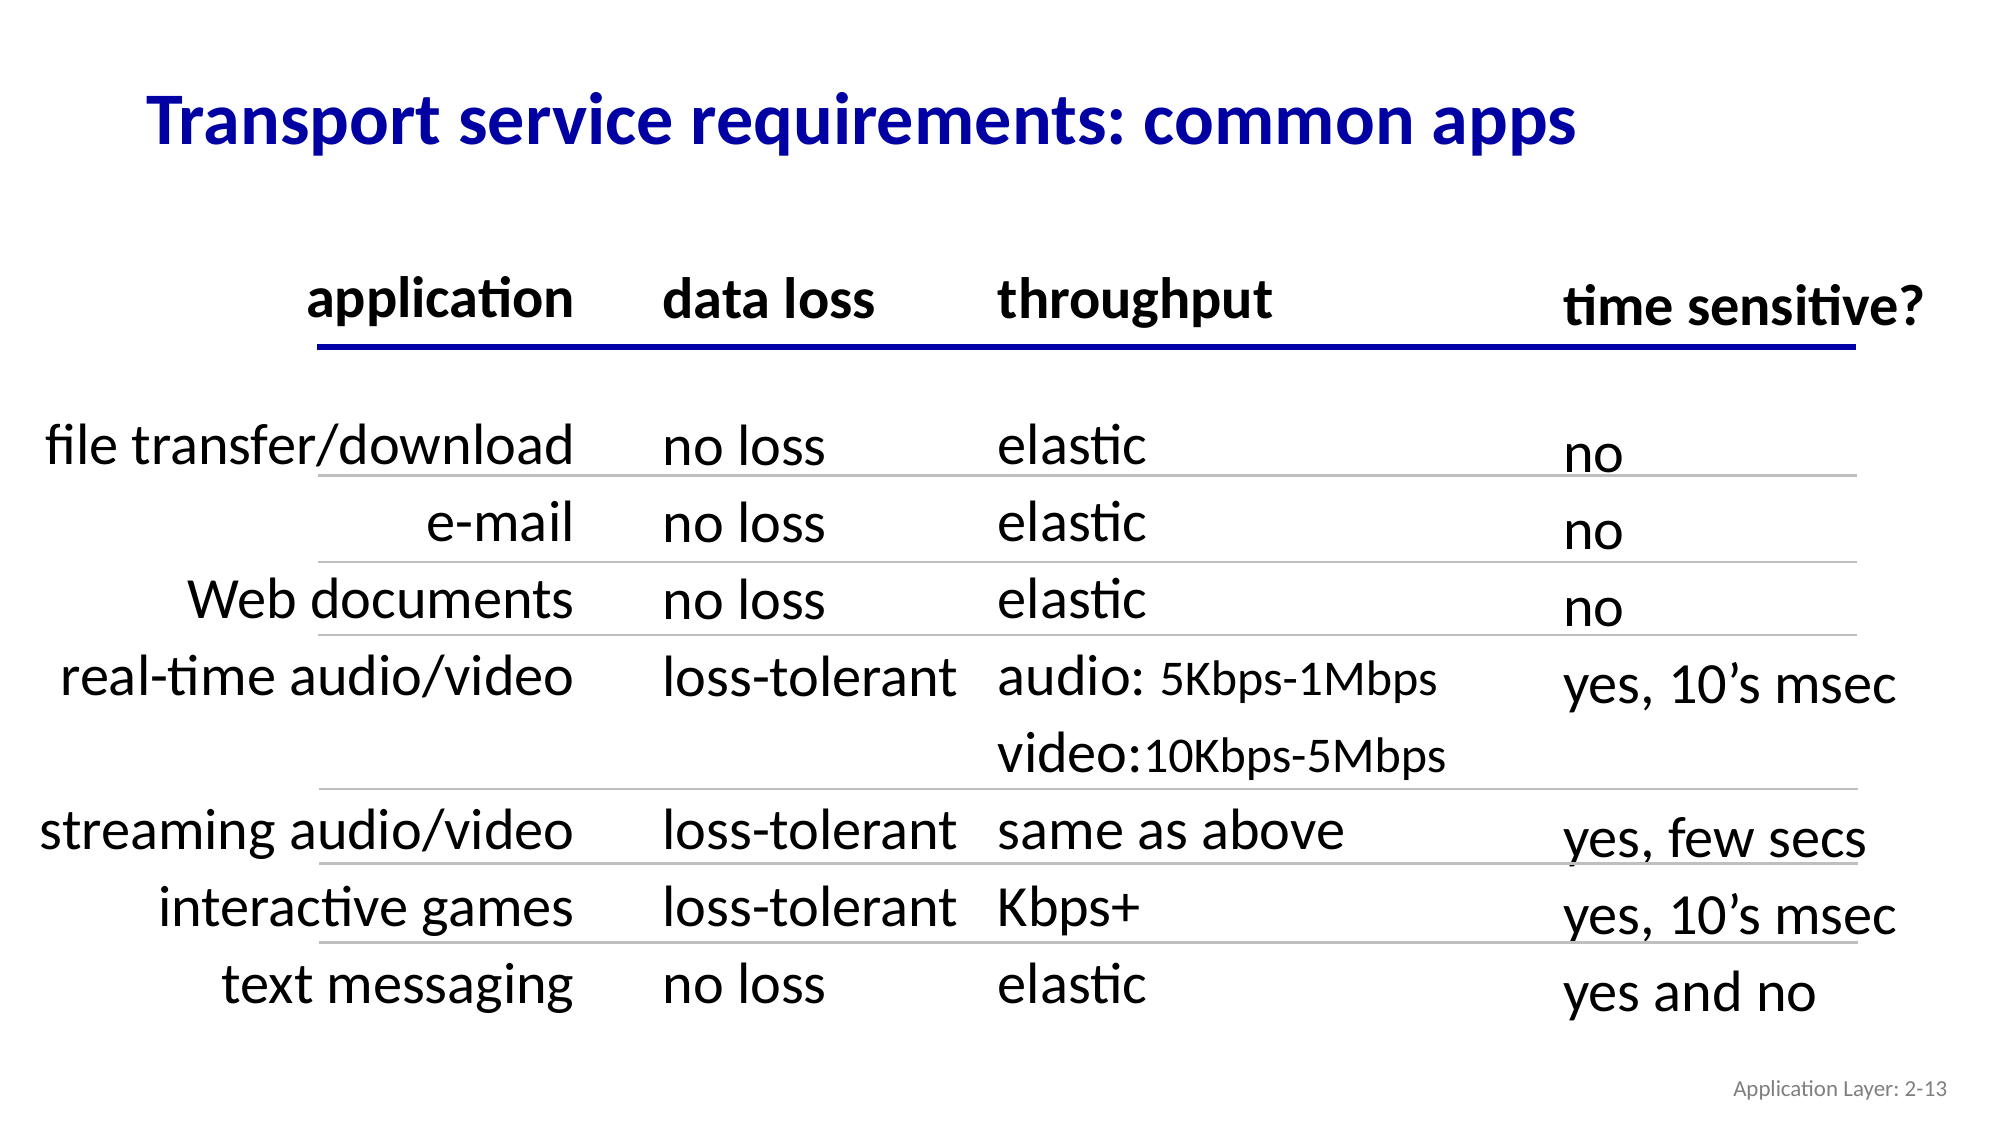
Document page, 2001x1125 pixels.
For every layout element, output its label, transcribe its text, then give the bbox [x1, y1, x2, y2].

text_box throughput elastic elastic elastic audio: 5Kbps-1Mbps video:10Kbps-5Mbps same as above Kbps+ elastic [982, 951, 1480, 1023]
text_box data loss no loss no loss no loss loss-tolerant loss-tolerant loss-tolerant no loss [647, 356, 978, 474]
text_box application file transfer/download e-mail Web documents real-time audio/video streaming audio/video interactive games text messaging [18, 251, 590, 1023]
text_box throughput elastic elastic elastic audio: 5Kbps-1Mbps video:10Kbps-5Mbps same as above Kbps+ elastic [982, 871, 1480, 941]
text_box data loss no loss no loss no loss loss-tolerant loss-tolerant loss-tolerant no loss [647, 643, 978, 788]
text_box throughput elastic elastic elastic audio: 5Kbps-1Mbps video:10Kbps-5Mbps same as above Kbps+ elastic [982, 356, 1480, 474]
text_box data loss no loss no loss no loss loss-tolerant loss-tolerant loss-tolerant no loss [647, 798, 978, 862]
slide_number Application Layer: 2-‹#› [1512, 1056, 1963, 1117]
text_box throughput elastic elastic elastic audio: 5Kbps-1Mbps video:10Kbps-5Mbps same as above Kbps+ elastic [982, 483, 1480, 561]
text_box data loss no loss no loss no loss loss-tolerant loss-tolerant loss-tolerant no loss [647, 252, 978, 344]
text_box throughput elastic elastic elastic audio: 5Kbps-1Mbps video:10Kbps-5Mbps same as above Kbps+ elastic [982, 570, 1480, 634]
text_box throughput elastic elastic elastic audio: 5Kbps-1Mbps video:10Kbps-5Mbps same as above Kbps+ elastic [982, 798, 1480, 862]
text_box throughput elastic elastic elastic audio: 5Kbps-1Mbps video:10Kbps-5Mbps same as above Kbps+ elastic [982, 252, 1480, 344]
text_box data loss no loss no loss no loss loss-tolerant loss-tolerant loss-tolerant no loss [647, 871, 978, 941]
text_box time sensitive? no no no yes, 10’s msec yes, few secs yes, 10’s msec yes and no [1548, 260, 2000, 1031]
text_box data loss no loss no loss no loss loss-tolerant loss-tolerant loss-tolerant no loss [647, 483, 978, 561]
text_box throughput elastic elastic elastic audio: 5Kbps-1Mbps video:10Kbps-5Mbps same as above Kbps+ elastic [982, 643, 1480, 788]
title Transport service requirements: common apps [131, 47, 1856, 195]
text_box data loss no loss no loss no loss loss-tolerant loss-tolerant loss-tolerant no loss [647, 951, 978, 1023]
text_box data loss no loss no loss no loss loss-tolerant loss-tolerant loss-tolerant no loss [647, 570, 978, 634]
